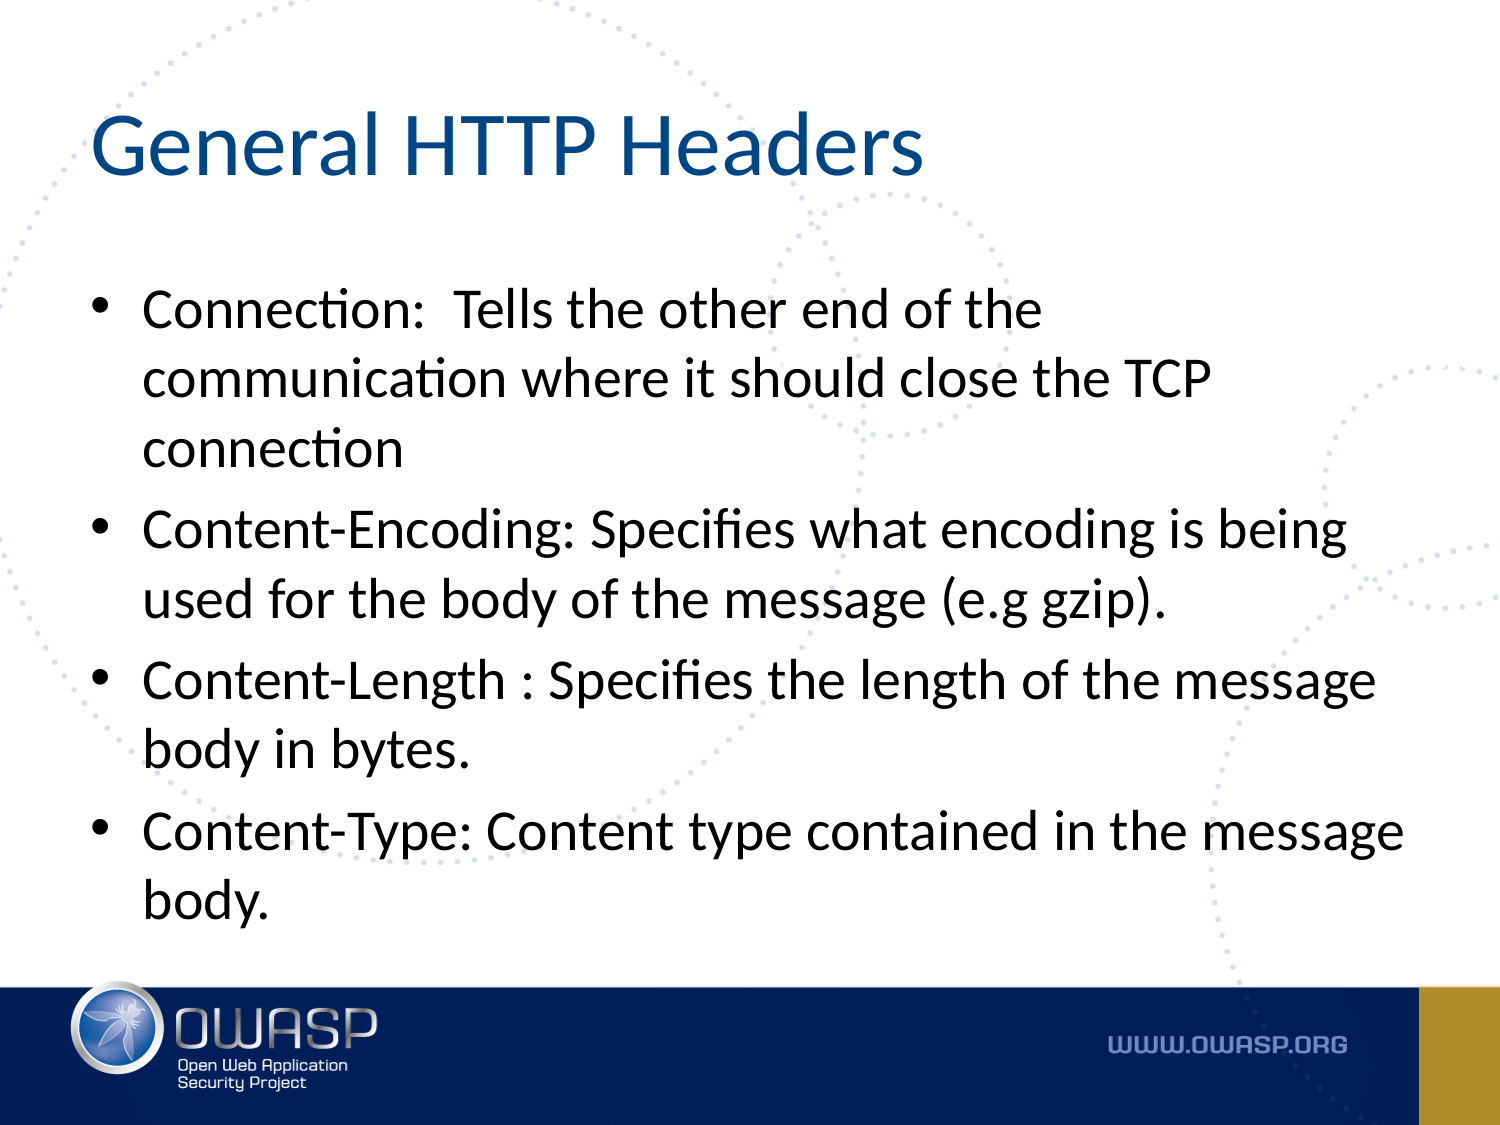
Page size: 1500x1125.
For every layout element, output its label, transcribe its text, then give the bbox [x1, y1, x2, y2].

list Connection: Tells the other end of the communication where it should close the TCP connection Content-Encoding: Specifies what encoding is being used for the body of the message (e.g gzip). Content-Length : Specifies the length of the message body in bytes. Content-Type: Content type contained in the message body. [75, 262, 1425, 940]
picture [0, 0, 1500, 1125]
title General HTTP Headers [75, 45, 1425, 233]
